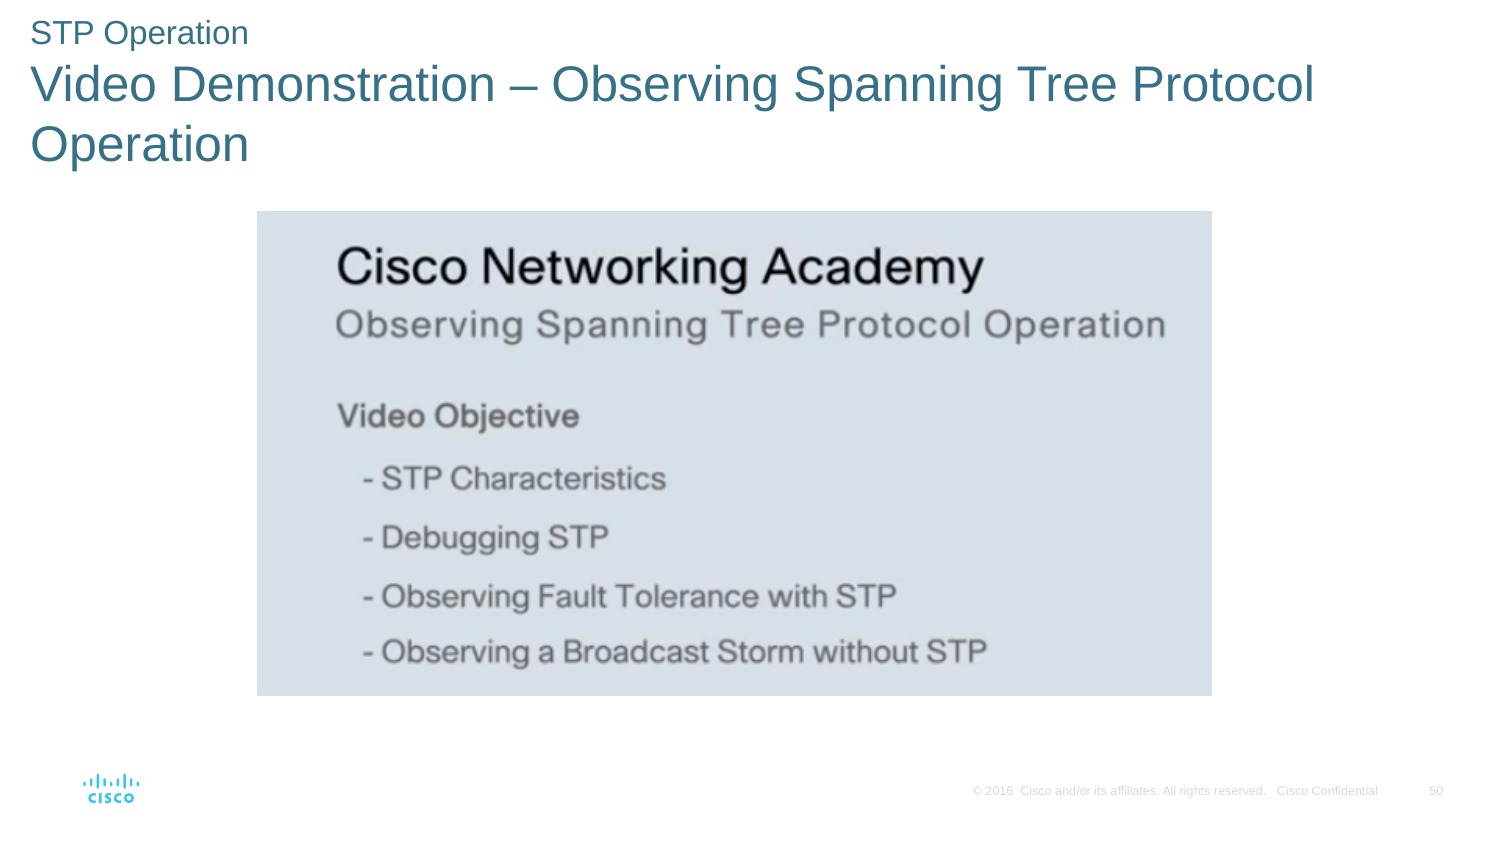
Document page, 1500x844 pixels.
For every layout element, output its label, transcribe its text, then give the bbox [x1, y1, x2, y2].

picture [257, 211, 1213, 697]
title STP Operation Video Demonstration – Observing Spanning Tree Protocol Operation [15, 28, 1437, 154]
